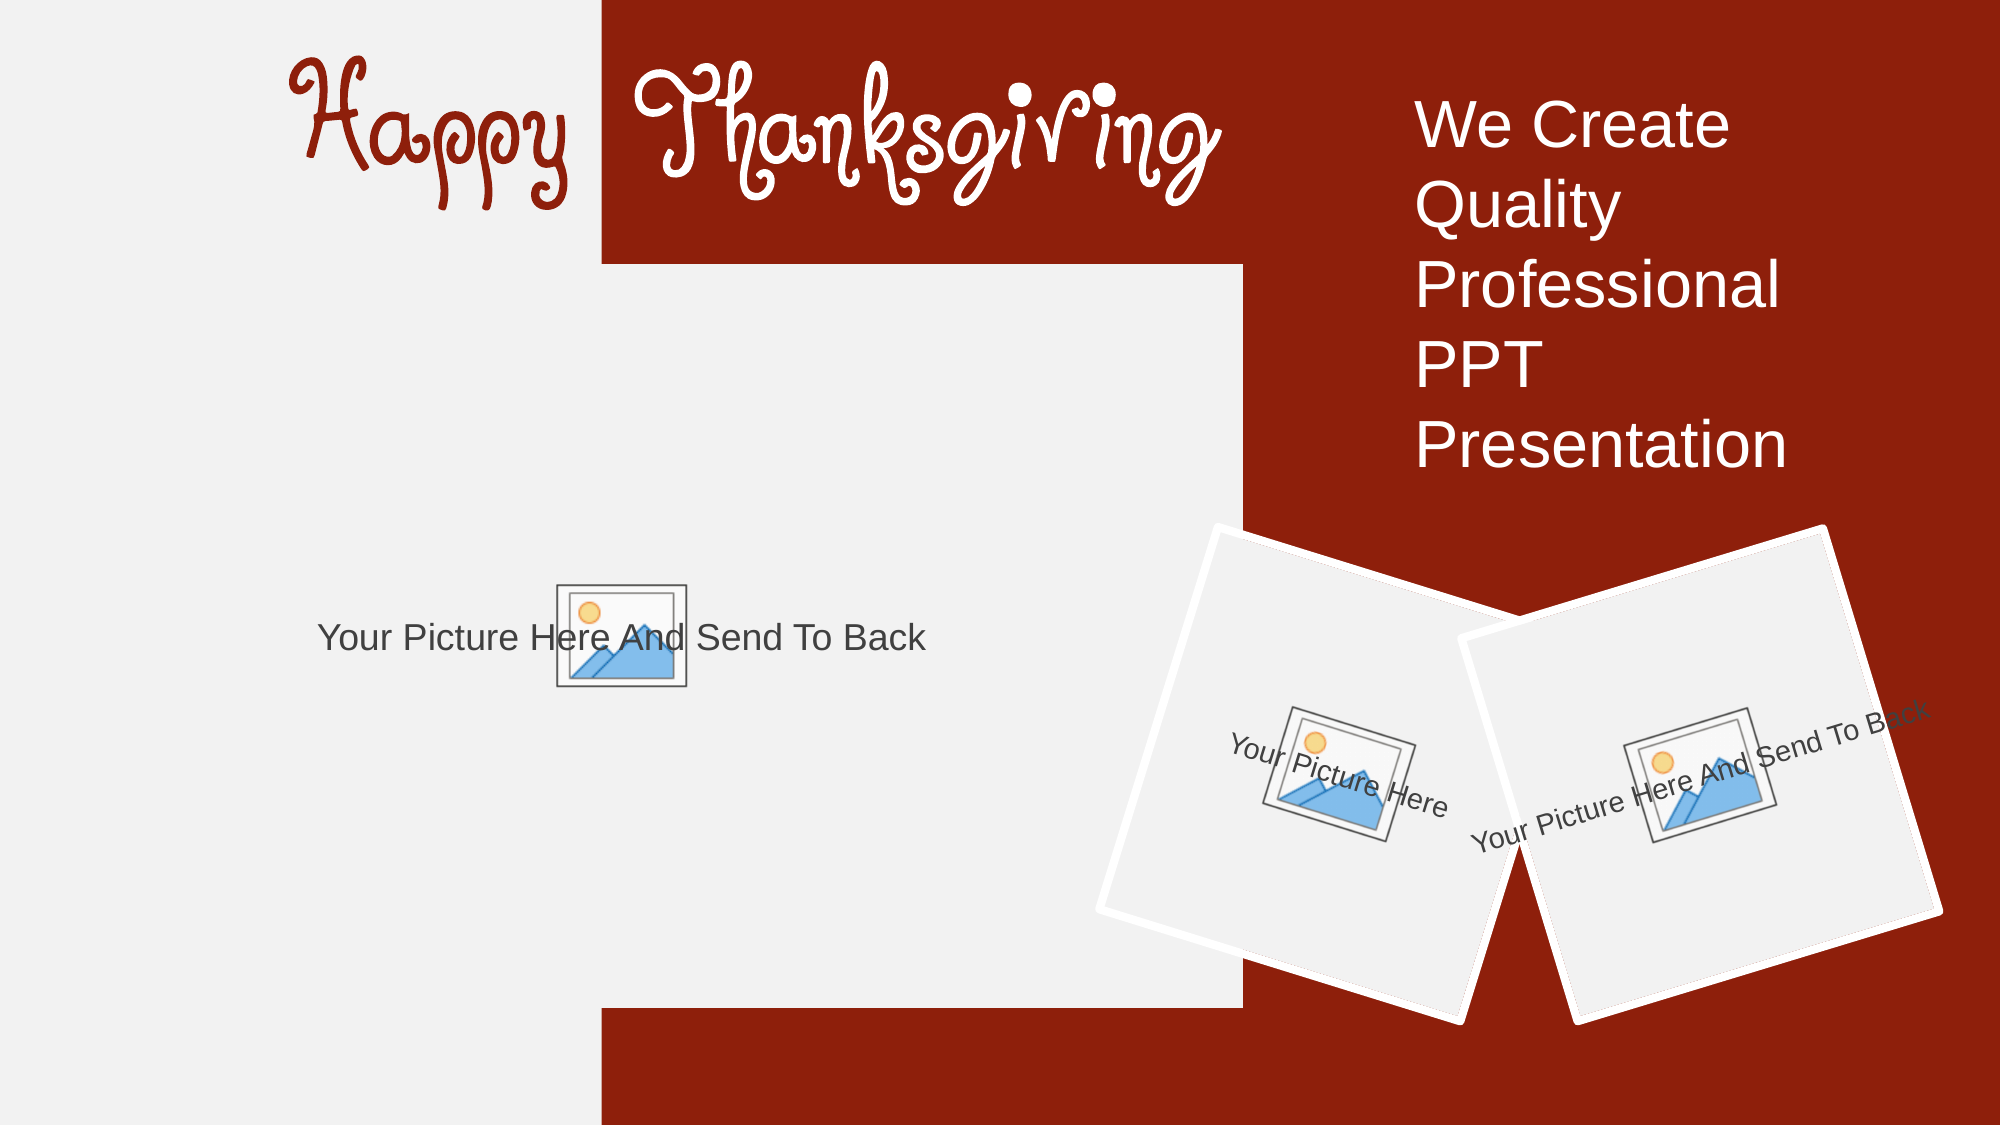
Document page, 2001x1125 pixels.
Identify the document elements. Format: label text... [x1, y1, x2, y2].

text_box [289, 55, 568, 211]
text_box We Create Quality Professional PPT Presentation [1408, 80, 1857, 481]
picture [0, 264, 1886, 1008]
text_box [634, 60, 1222, 207]
